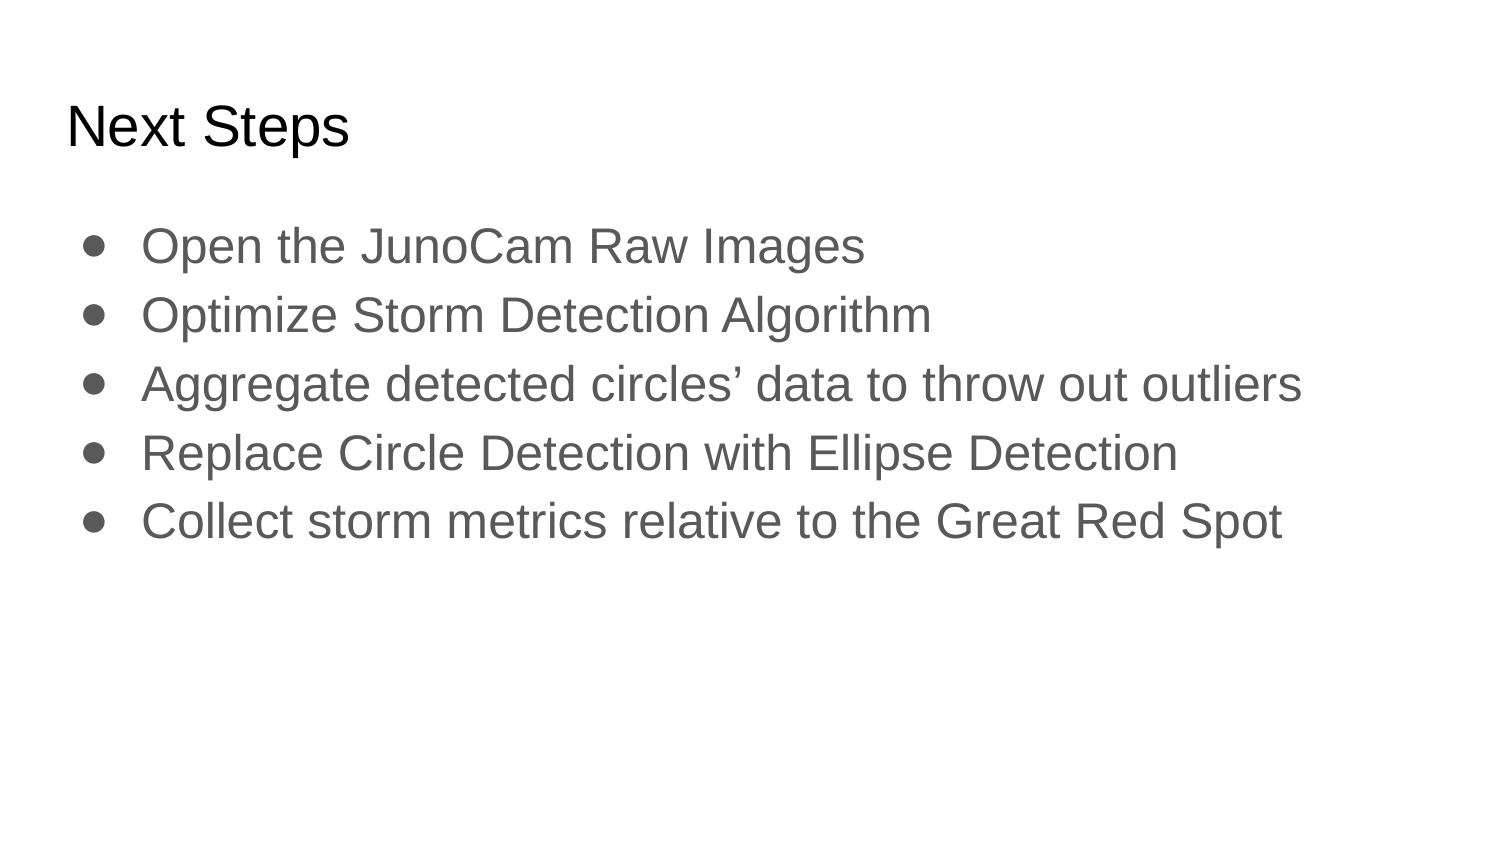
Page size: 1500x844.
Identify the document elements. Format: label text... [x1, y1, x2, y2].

title Next Steps [51, 72, 1449, 167]
list Open the JunoCam Raw Images Optimize Storm Detection Algorithm Aggregate detected circles’ data to throw out outliers Replace Circle Detection with Ellipse Detection Collect storm metrics relative to the Great Red Spot [51, 189, 1449, 750]
